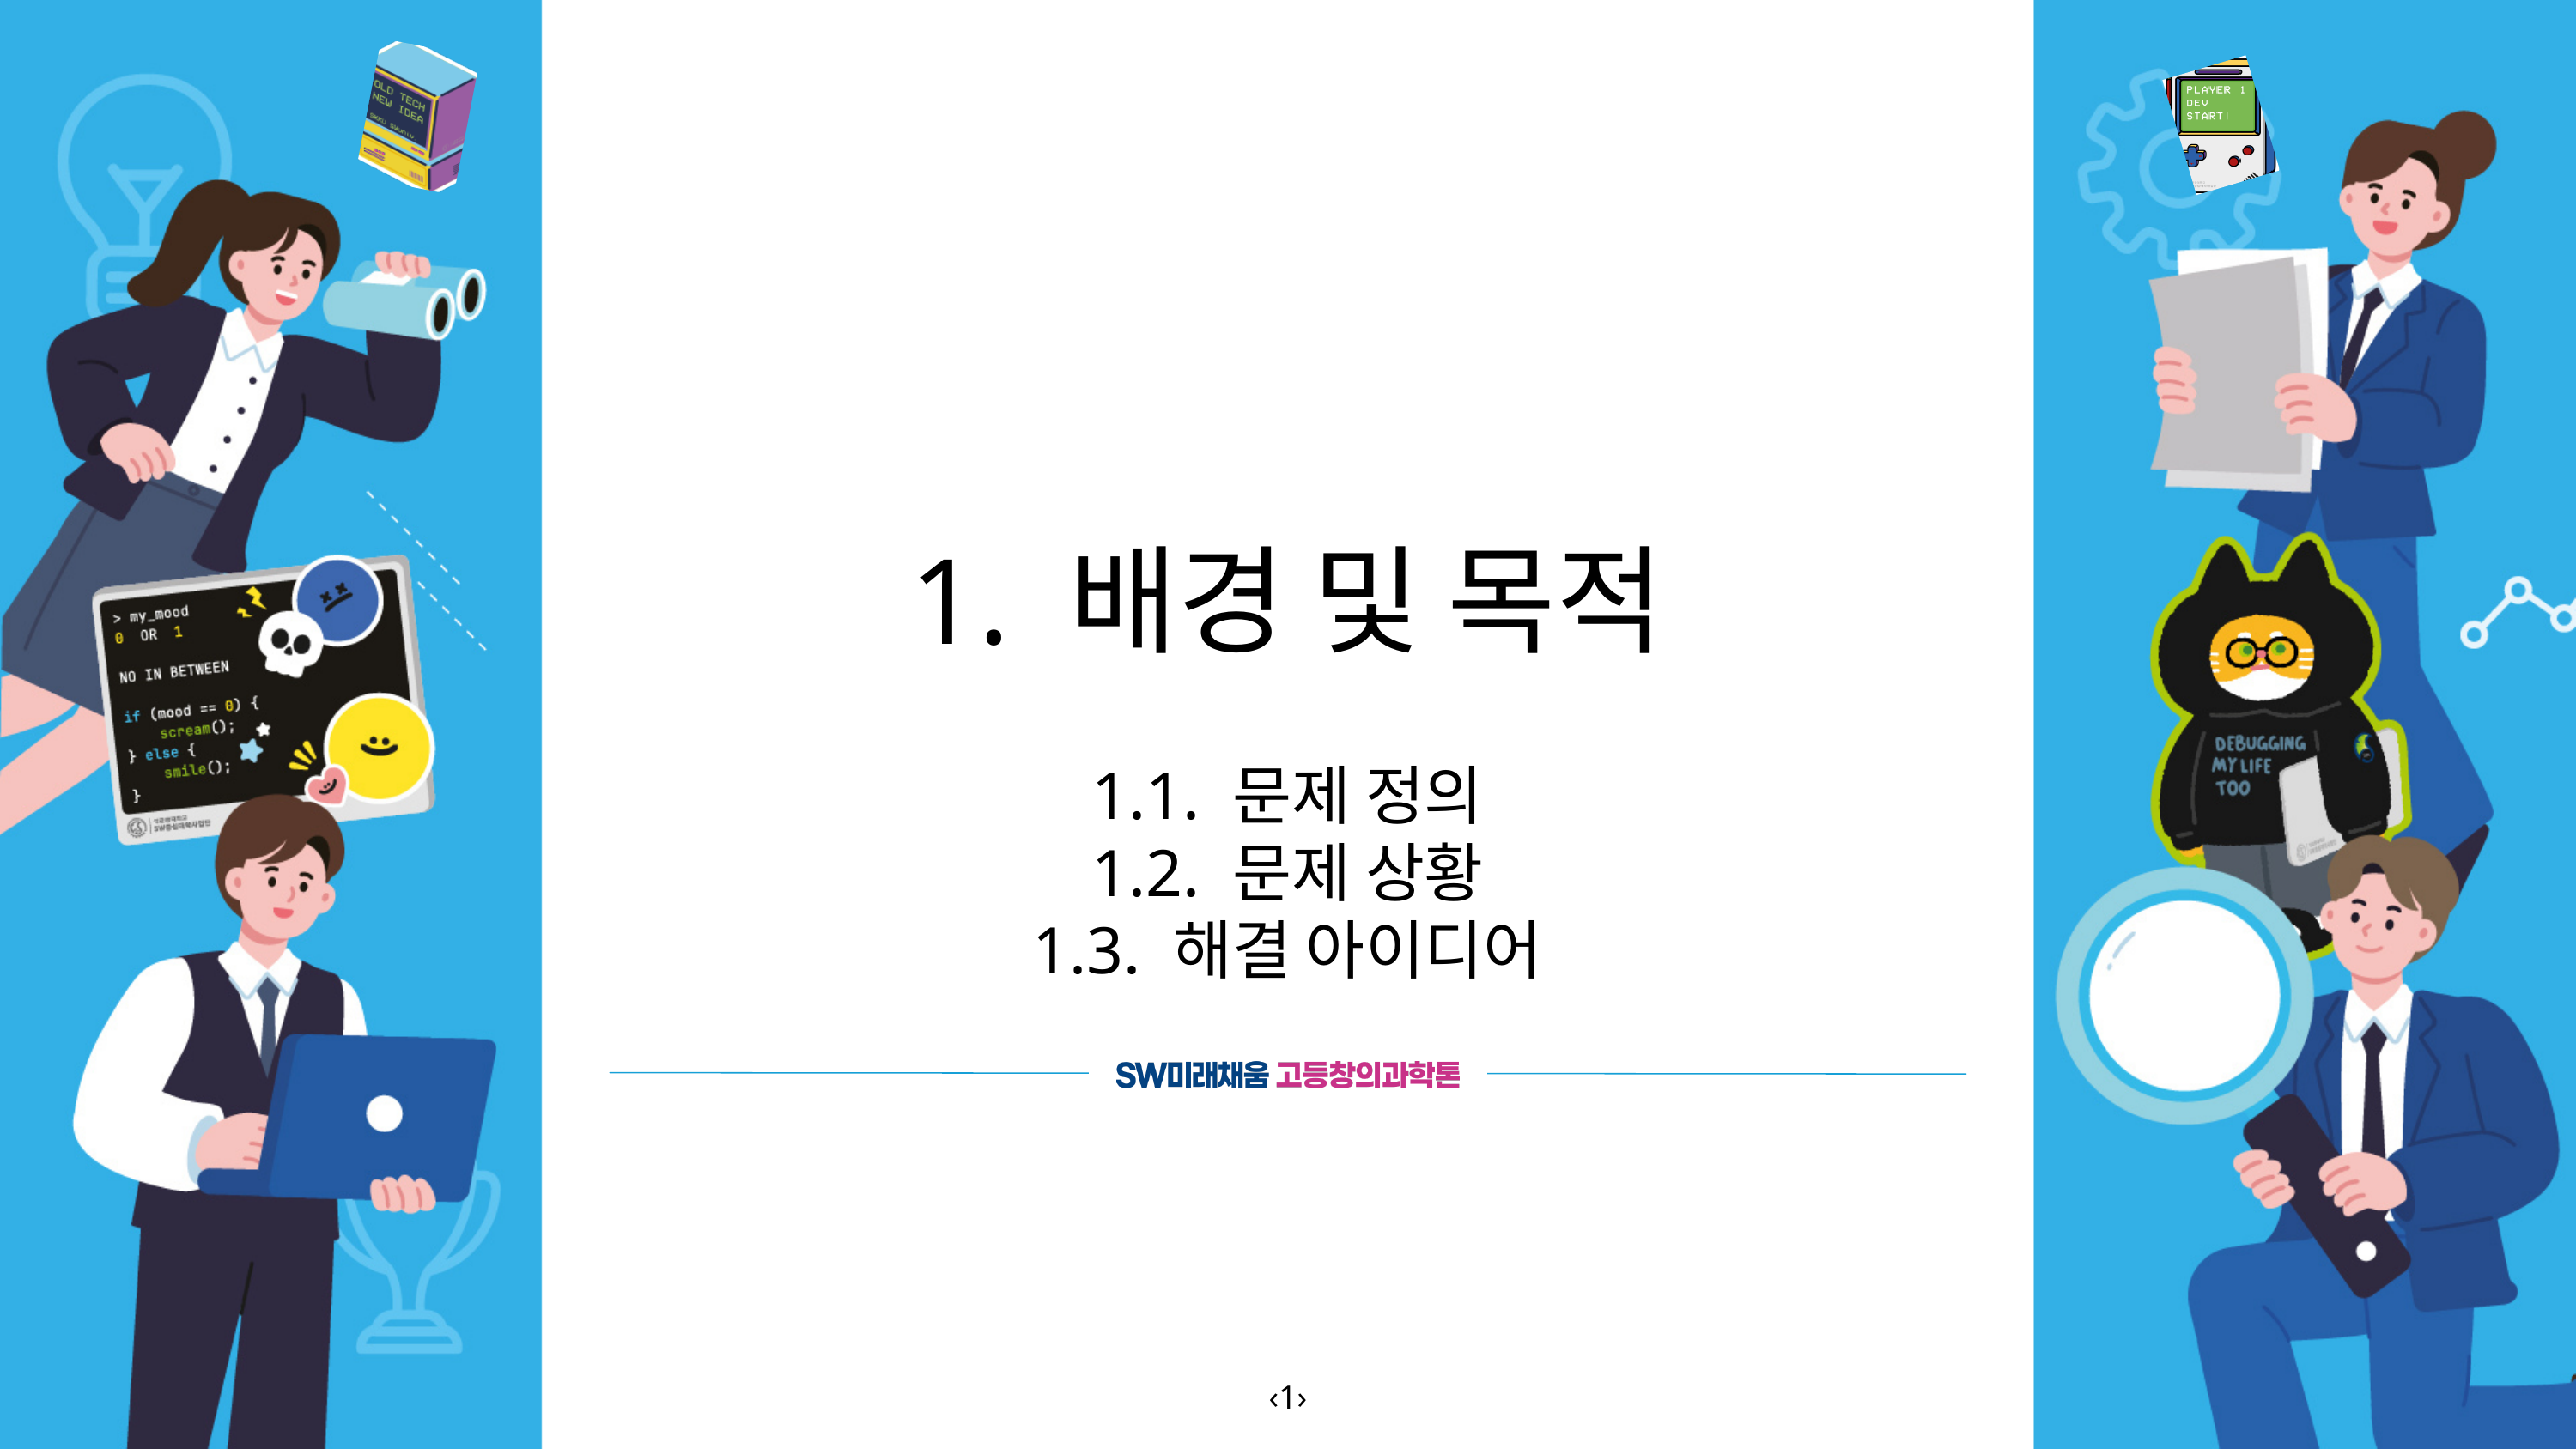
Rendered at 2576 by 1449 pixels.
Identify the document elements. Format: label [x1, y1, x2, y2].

text_box [1088, 1034, 1488, 1119]
text_box [0, 0, 2576, 1449]
text_box [1202, 1368, 1374, 1428]
text_box [192, 449, 2384, 761]
